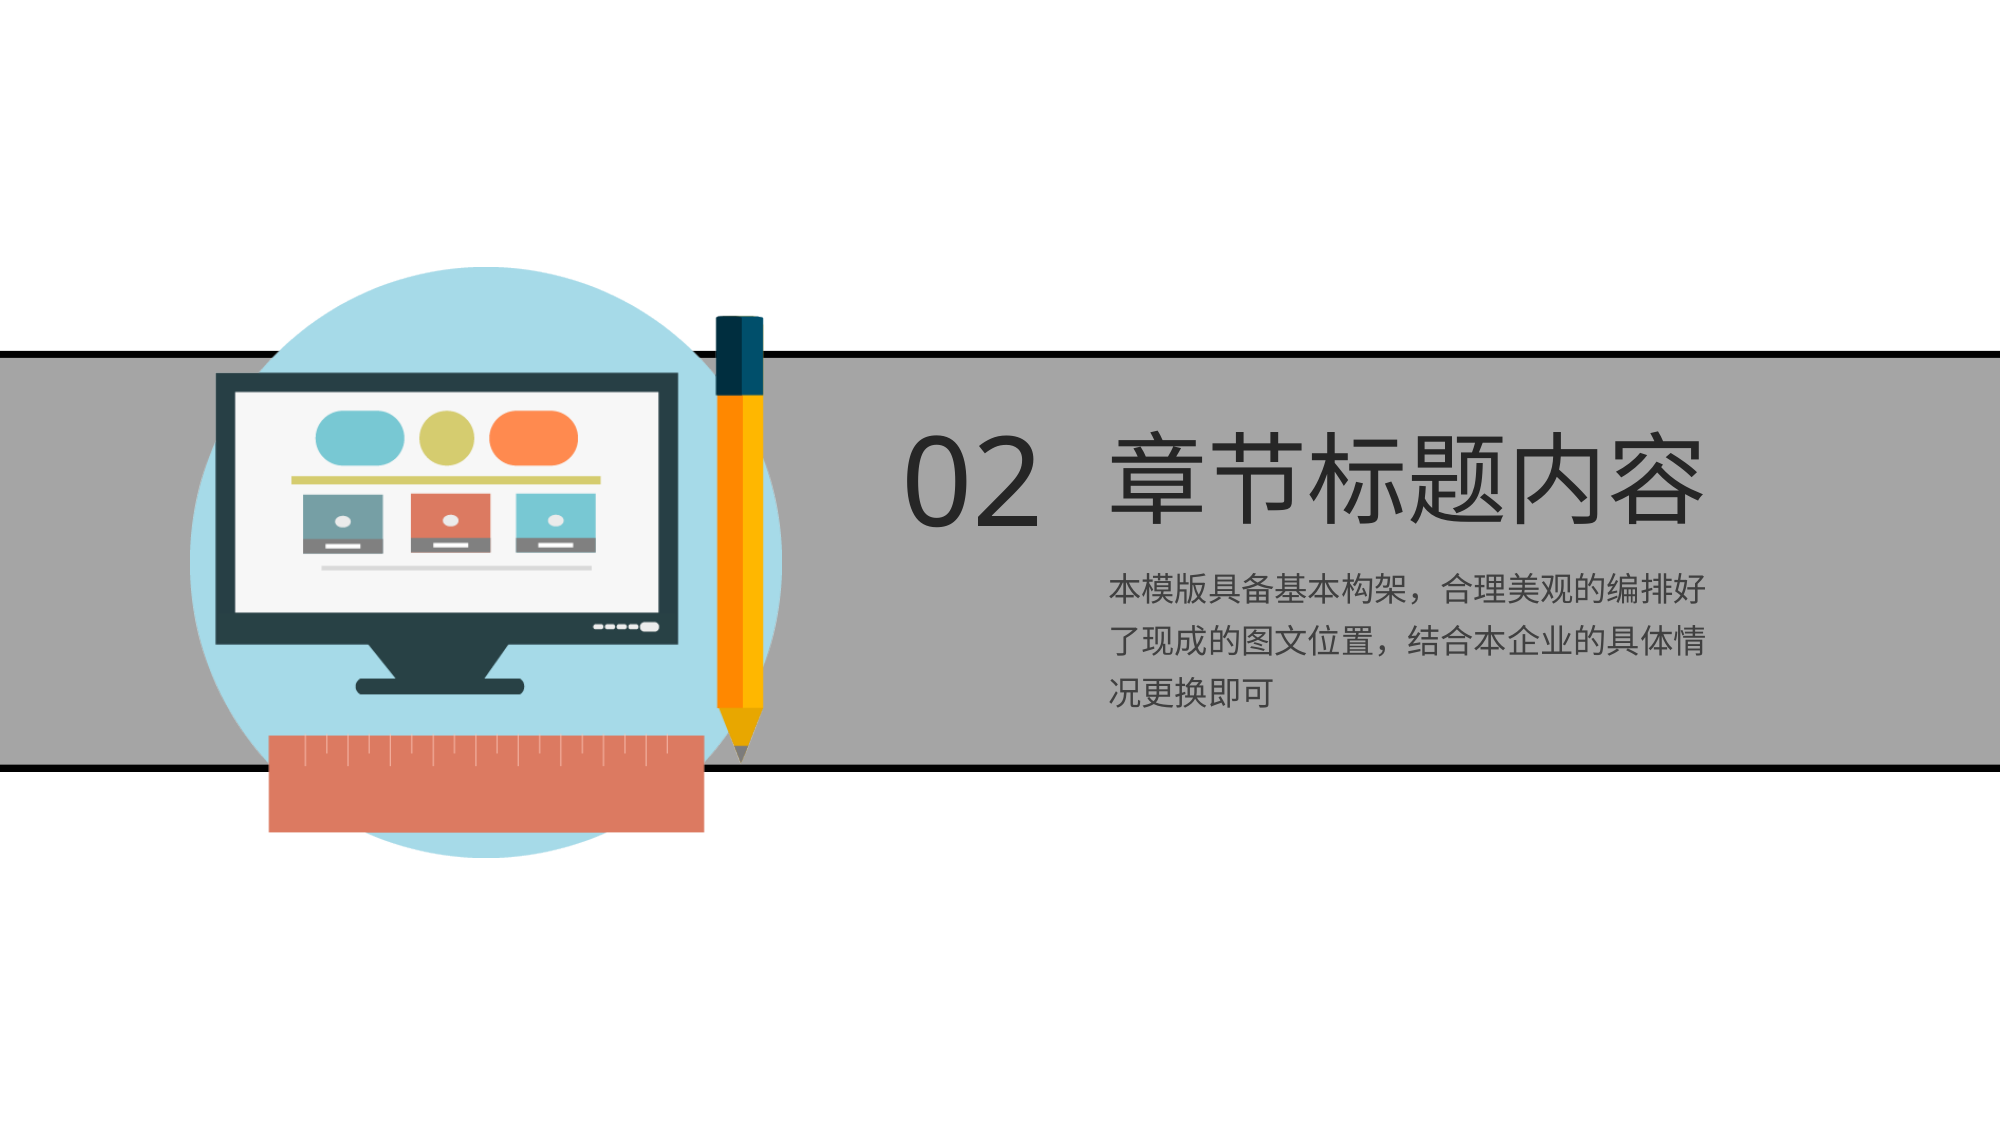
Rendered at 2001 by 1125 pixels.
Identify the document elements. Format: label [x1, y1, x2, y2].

picture [190, 267, 782, 858]
text_box [0, 350, 190, 772]
text_box [782, 350, 2000, 772]
